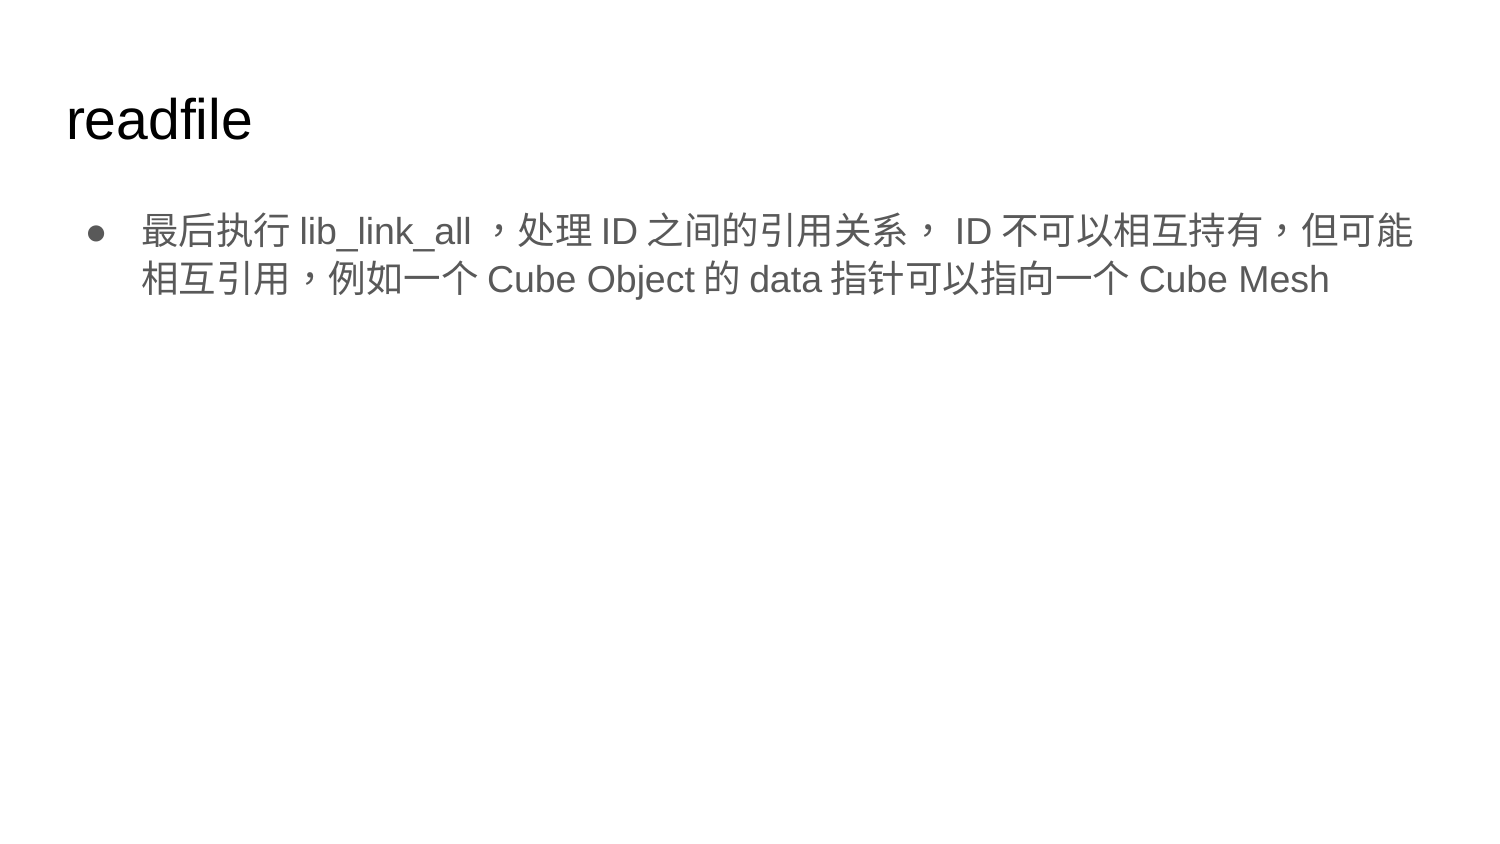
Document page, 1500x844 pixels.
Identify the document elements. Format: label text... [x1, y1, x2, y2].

list 最后执行lib_link_all，处理ID之间的引用关系，ID不可以相互持有，但可能相互引用，例如一个Cube Object的data指针可以指向一个Cube Mesh [51, 189, 1449, 750]
title readfile [51, 72, 1449, 167]
